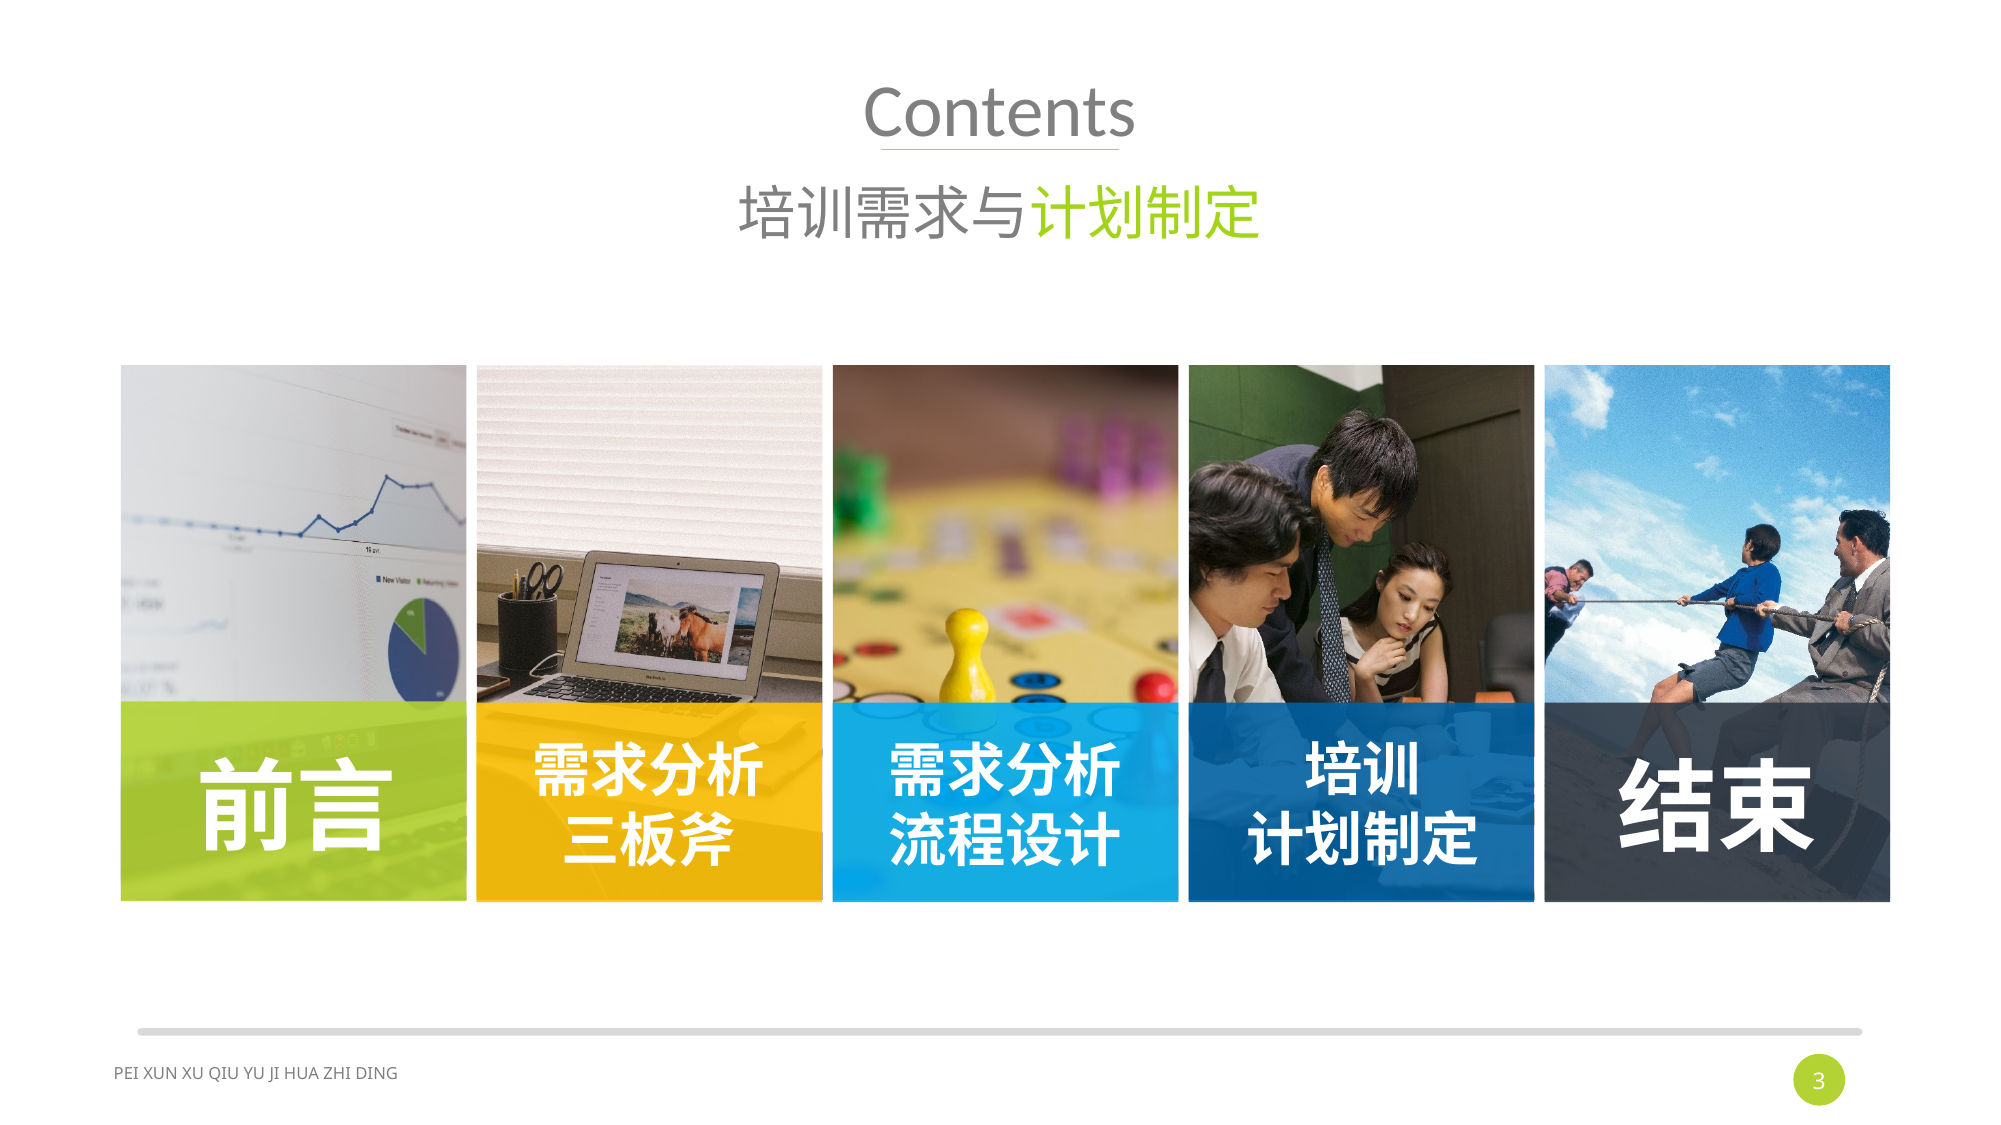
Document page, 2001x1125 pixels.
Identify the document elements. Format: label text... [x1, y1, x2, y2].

picture [1188, 365, 1535, 900]
title Contents [137, 47, 1863, 176]
picture [476, 365, 823, 900]
list 培训需求与计划制定 [137, 176, 1863, 263]
picture [832, 365, 1179, 900]
picture [1158, 893, 1179, 900]
text_box [475, 701, 823, 903]
picture [1544, 365, 1891, 900]
picture [120, 365, 467, 900]
